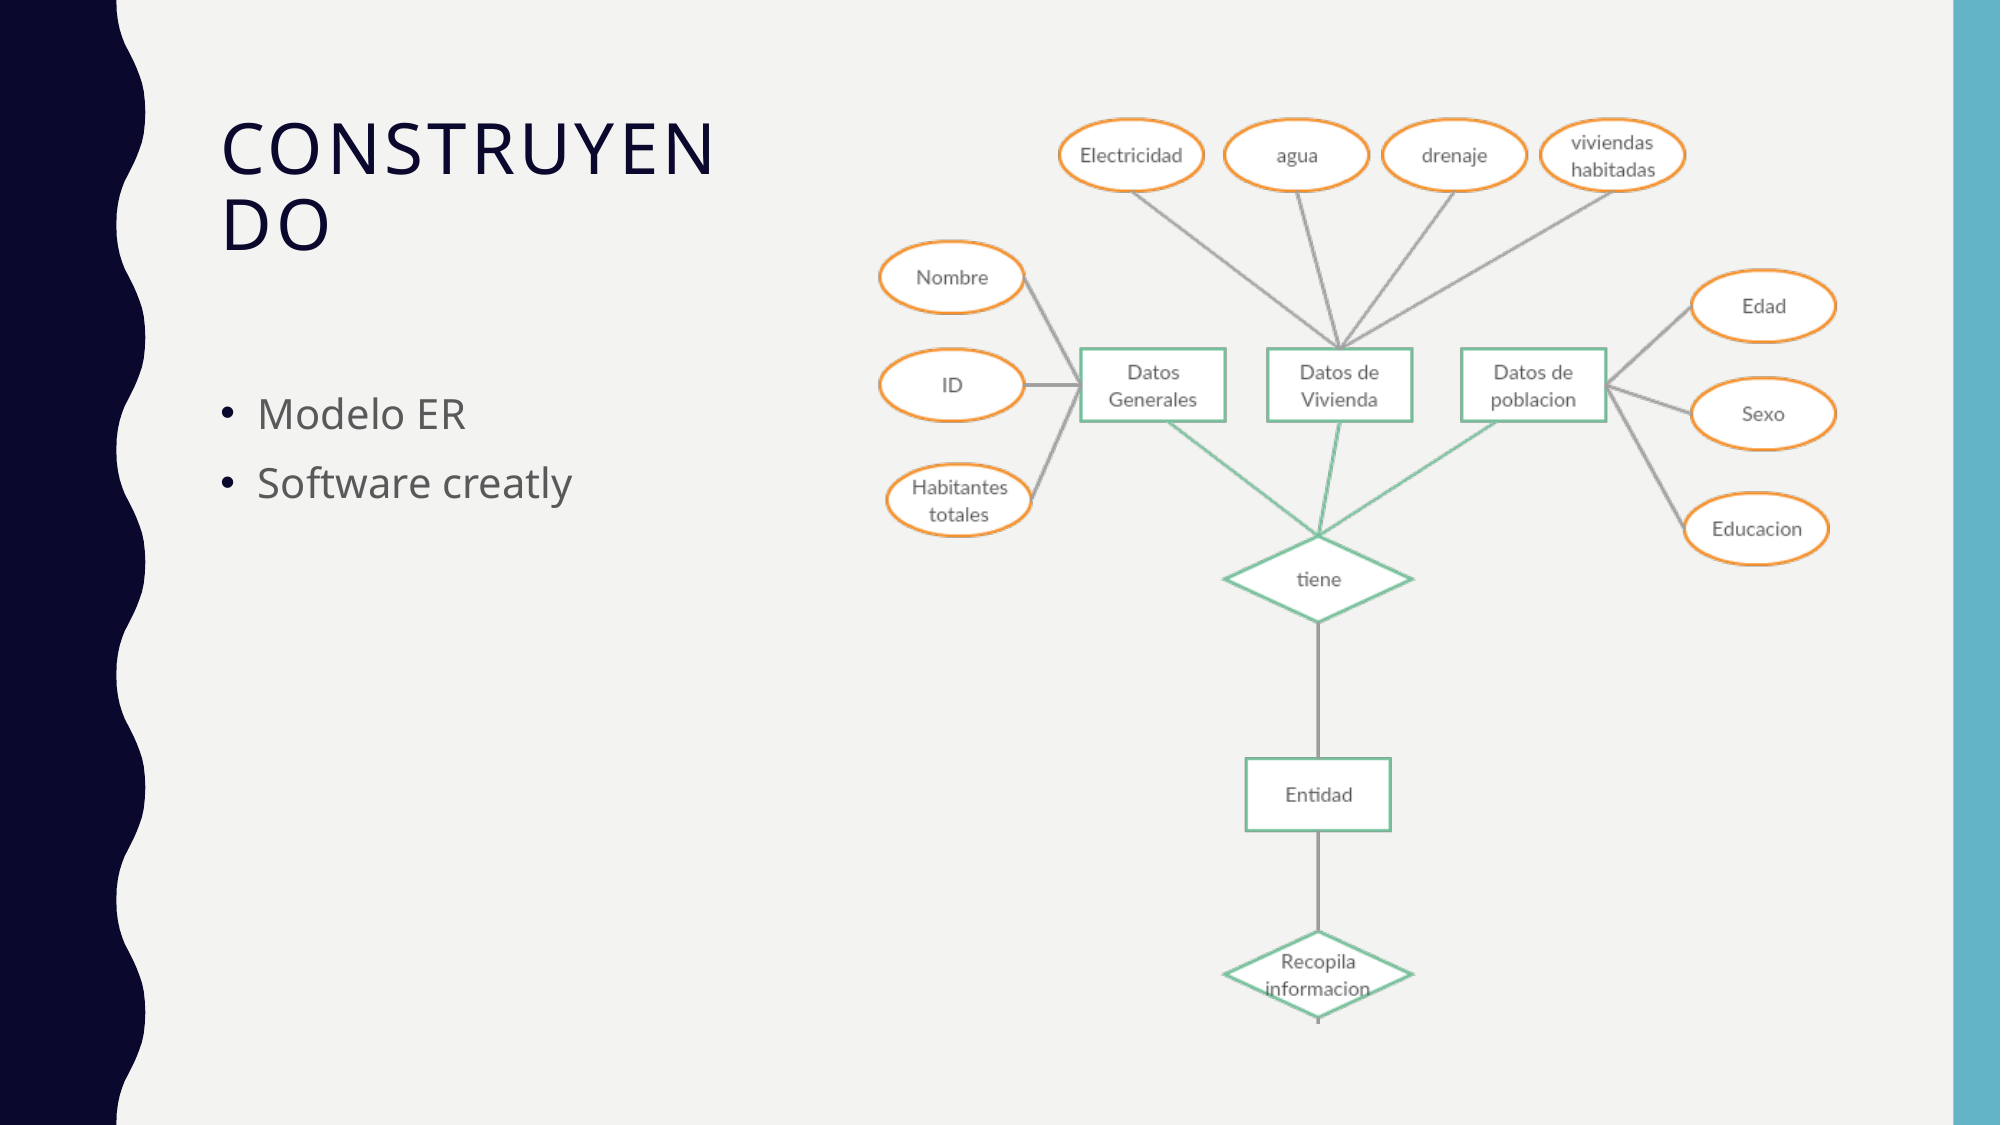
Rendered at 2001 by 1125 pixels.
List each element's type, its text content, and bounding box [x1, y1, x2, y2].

title construyendo [205, 105, 761, 375]
picture [865, 105, 1850, 1024]
list Modelo ER Software creatly [205, 375, 761, 1022]
